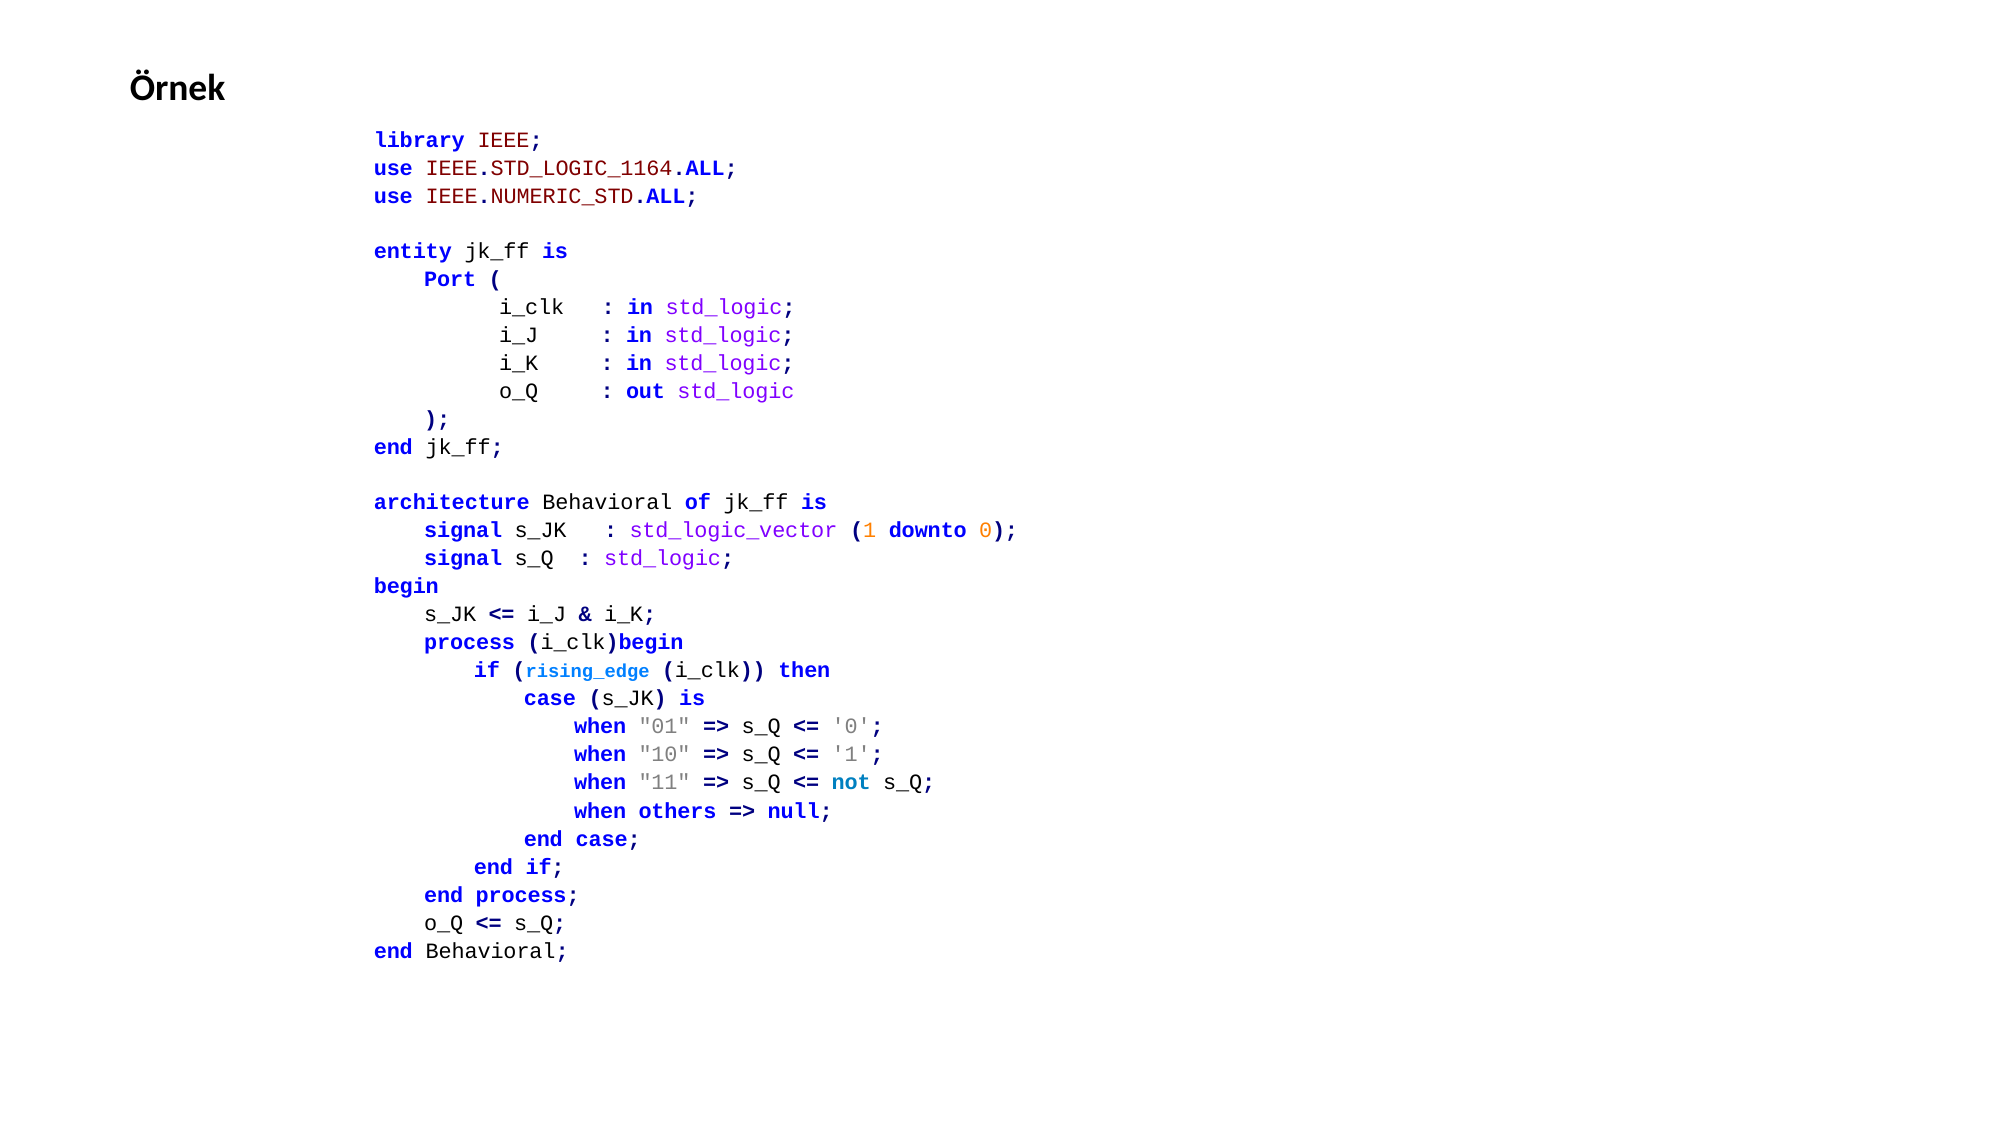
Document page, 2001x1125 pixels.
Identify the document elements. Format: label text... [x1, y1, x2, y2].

text_box library IEEE; use IEEE.STD_LOGIC_1164.ALL; use IEEE.NUMERIC_STD.ALL; entity jk_ff is Port ( i_clk : in std_logic; i_J : in std_logic; i_K : in std_logic; o_Q : out std_logic ); end jk_ff; architecture Behavioral of jk_ff is signal s_JK : std_logic_vector (1 downto 0); signal s_Q : std_logic; begin s_JK <= i_J & i_K; process (i_clk)begin if (rising_edge (i_clk)) then case (s_JK) is when "01" => s_Q <= '0'; when "10" => s_Q <= '1'; when "11" => s_Q <= not s_Q; when others => null; end case; end if; end process; o_Q <= s_Q; end Behavioral; [359, 116, 1647, 970]
text_box Örnek [115, 55, 241, 116]
